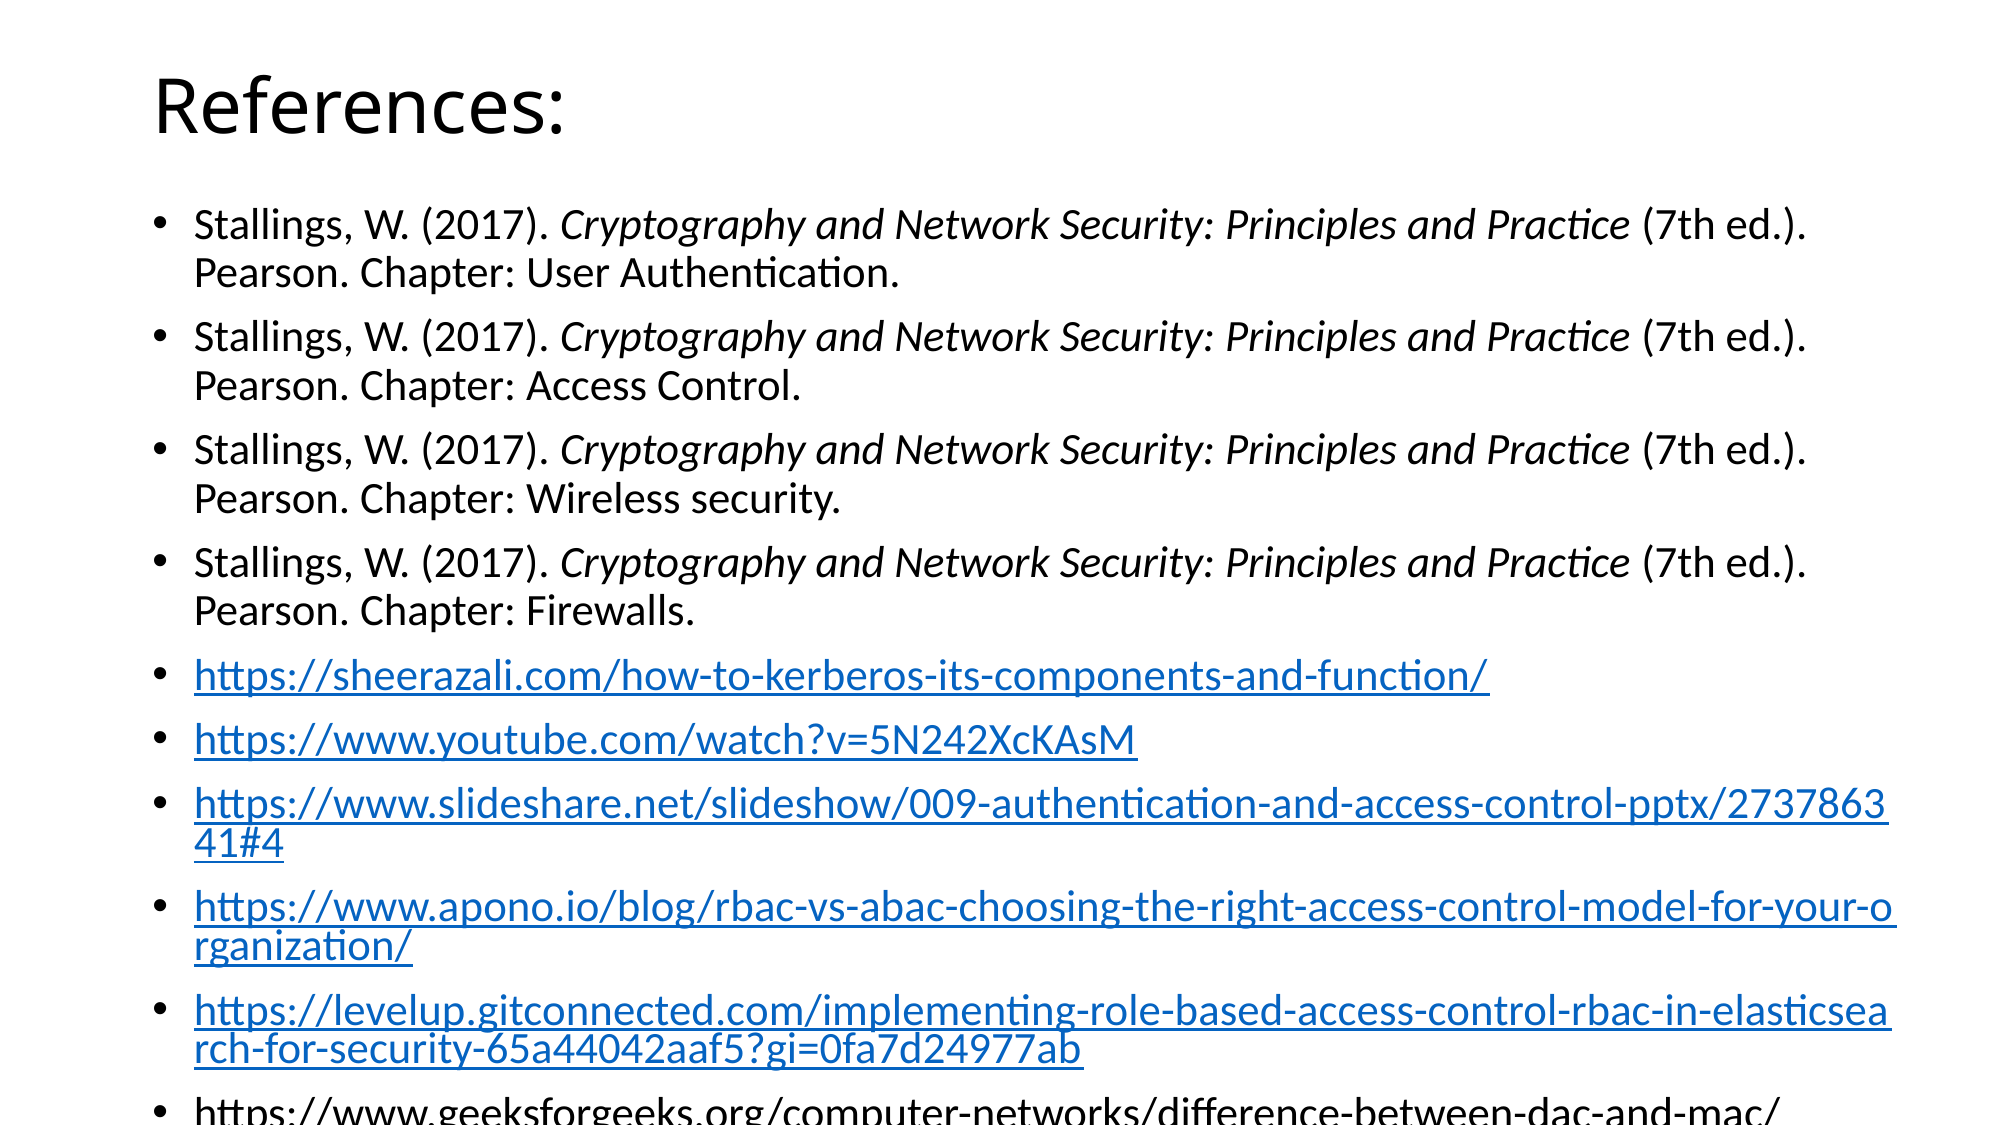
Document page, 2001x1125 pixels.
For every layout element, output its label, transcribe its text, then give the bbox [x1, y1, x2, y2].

title References: [137, 59, 1863, 158]
list Stallings, W. (2017). Cryptography and Network Security: Principles and Practice (7th ed.). Pearson. Chapter: User Authentication. Stallings, W. (2017). Cryptography and Network Security: Principles and Practice (7th ed.). Pearson. Chapter: Access Control. Stallings, W. (2017). Cryptography and Network Security: Principles and Practice (7th ed.). Pearson. Chapter: Wireless security. Stallings, W. (2017). Cryptography and Network Security: Principles and Practice (7th ed.). Pearson. Chapter: Firewalls. https://sheerazali.com/how-to-kerberos-its-components-and-function/ https://www.youtube.com/watch?v=5N242XcKAsM https://www.slideshare.net/slideshow/009-authentication-and-access-control-pptx/273786341#4 https://www.apono.io/blog/rbac-vs-abac-choosing-the-right-access-control-model-for-your-organization/ https://levelup.gitconnected.com/implementing-role-based-access-control-rbac-in-elasticsearch-for-security-65a44042aaf5?gi=0fa7d24977ab https://www.geeksforgeeks.org/computer-networks/difference-between-dac-and-mac/ [137, 193, 1905, 1039]
